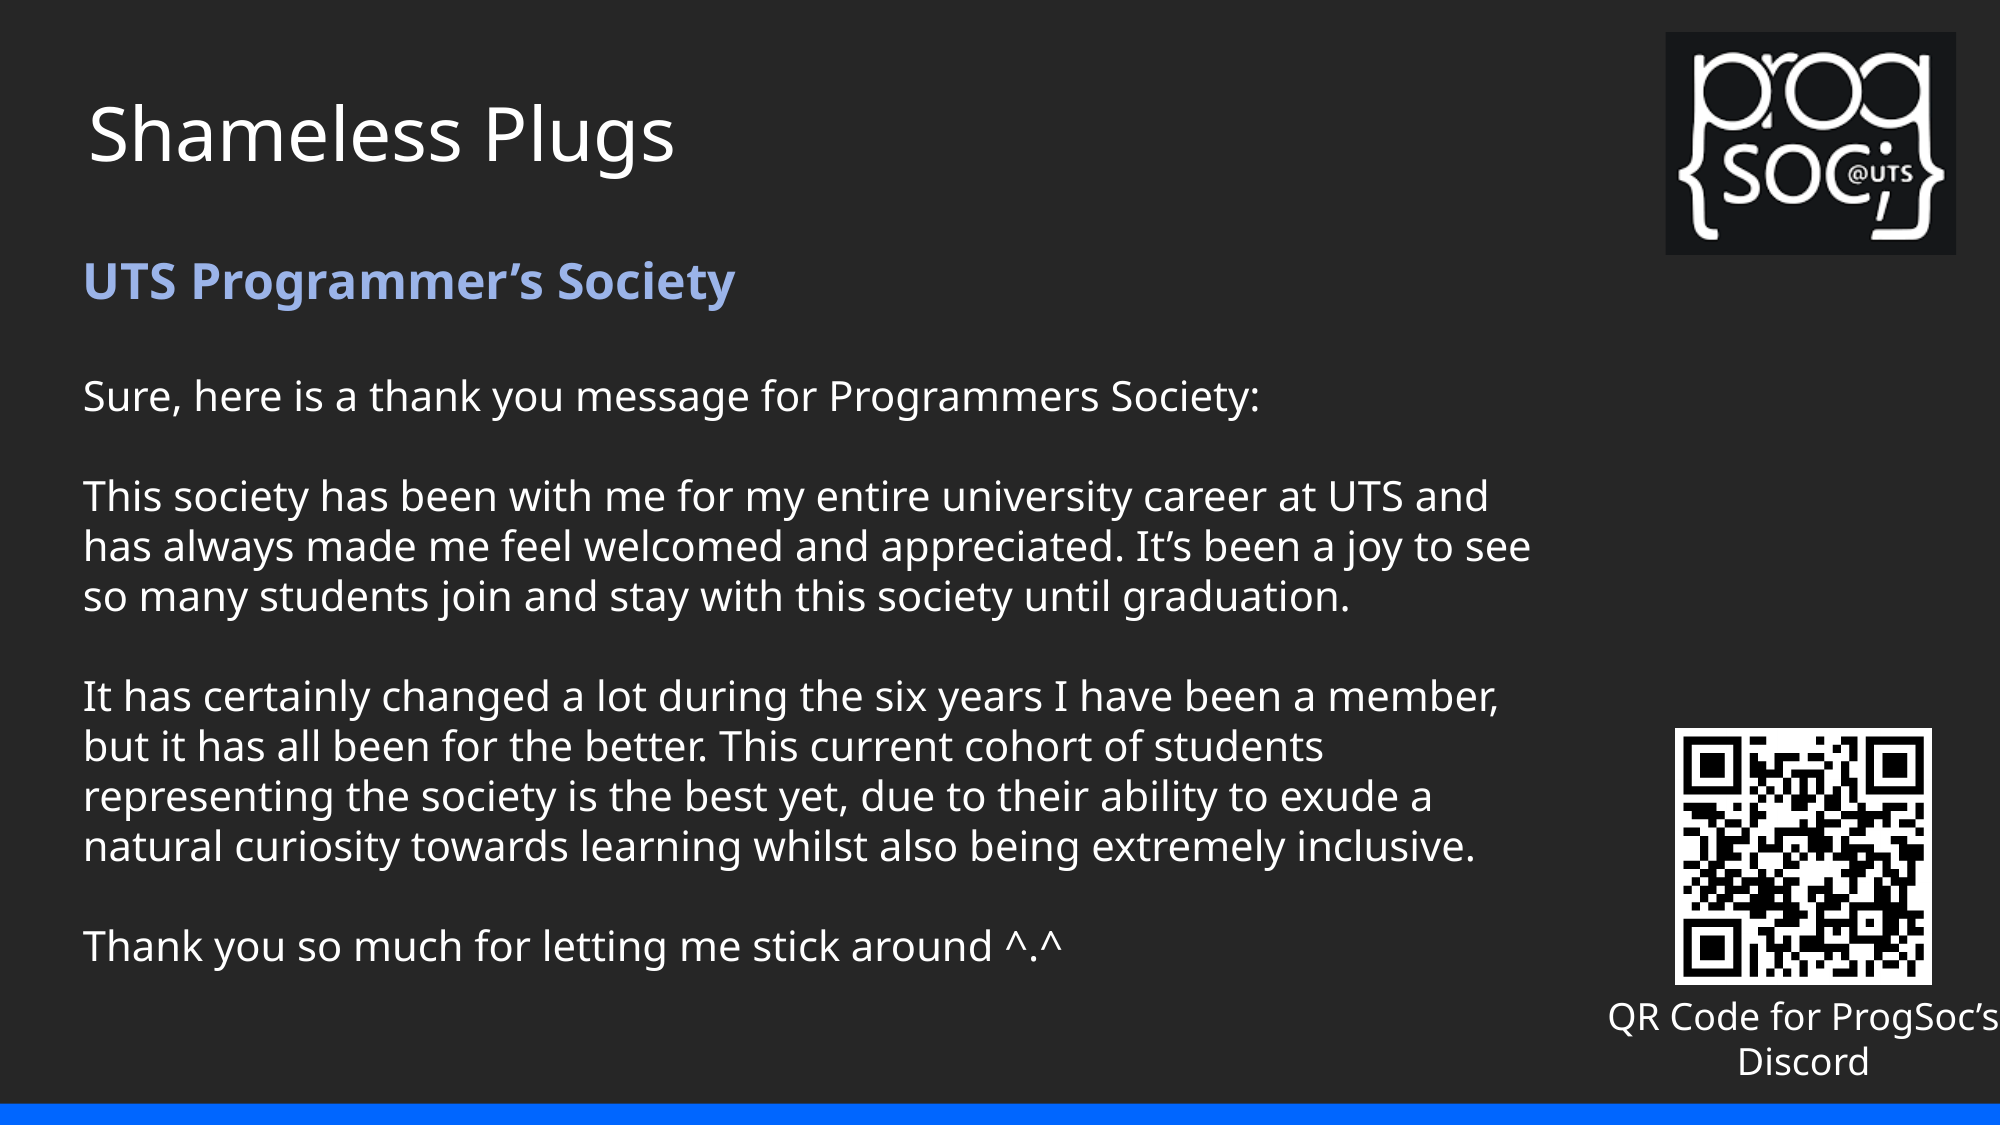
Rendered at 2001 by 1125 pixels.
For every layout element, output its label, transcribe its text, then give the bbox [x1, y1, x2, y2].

text_box UTS Programmer’s Society Sure, here is a thank you message for Programmers Society: This society has been with me for my entire university career at UTS and has always made me feel welcomed and appreciated. It’s been a joy to see so many students join and stay with this society until graduation. It has certainly changed a lot during the six years I have been a member, but it has all been for the better. This current cohort of students representing the society is the best yet, due to their ability to exude a natural curiosity towards learning whilst also being extremely inclusive. Thank you so much for letting me stick around ^.^ [68, 242, 1560, 978]
picture [1665, 32, 1957, 256]
title Shameless Plugs [68, 66, 1660, 192]
picture [1675, 728, 1933, 985]
text_box QR Code for ProgSoc’s Discord [1576, 985, 2000, 1091]
